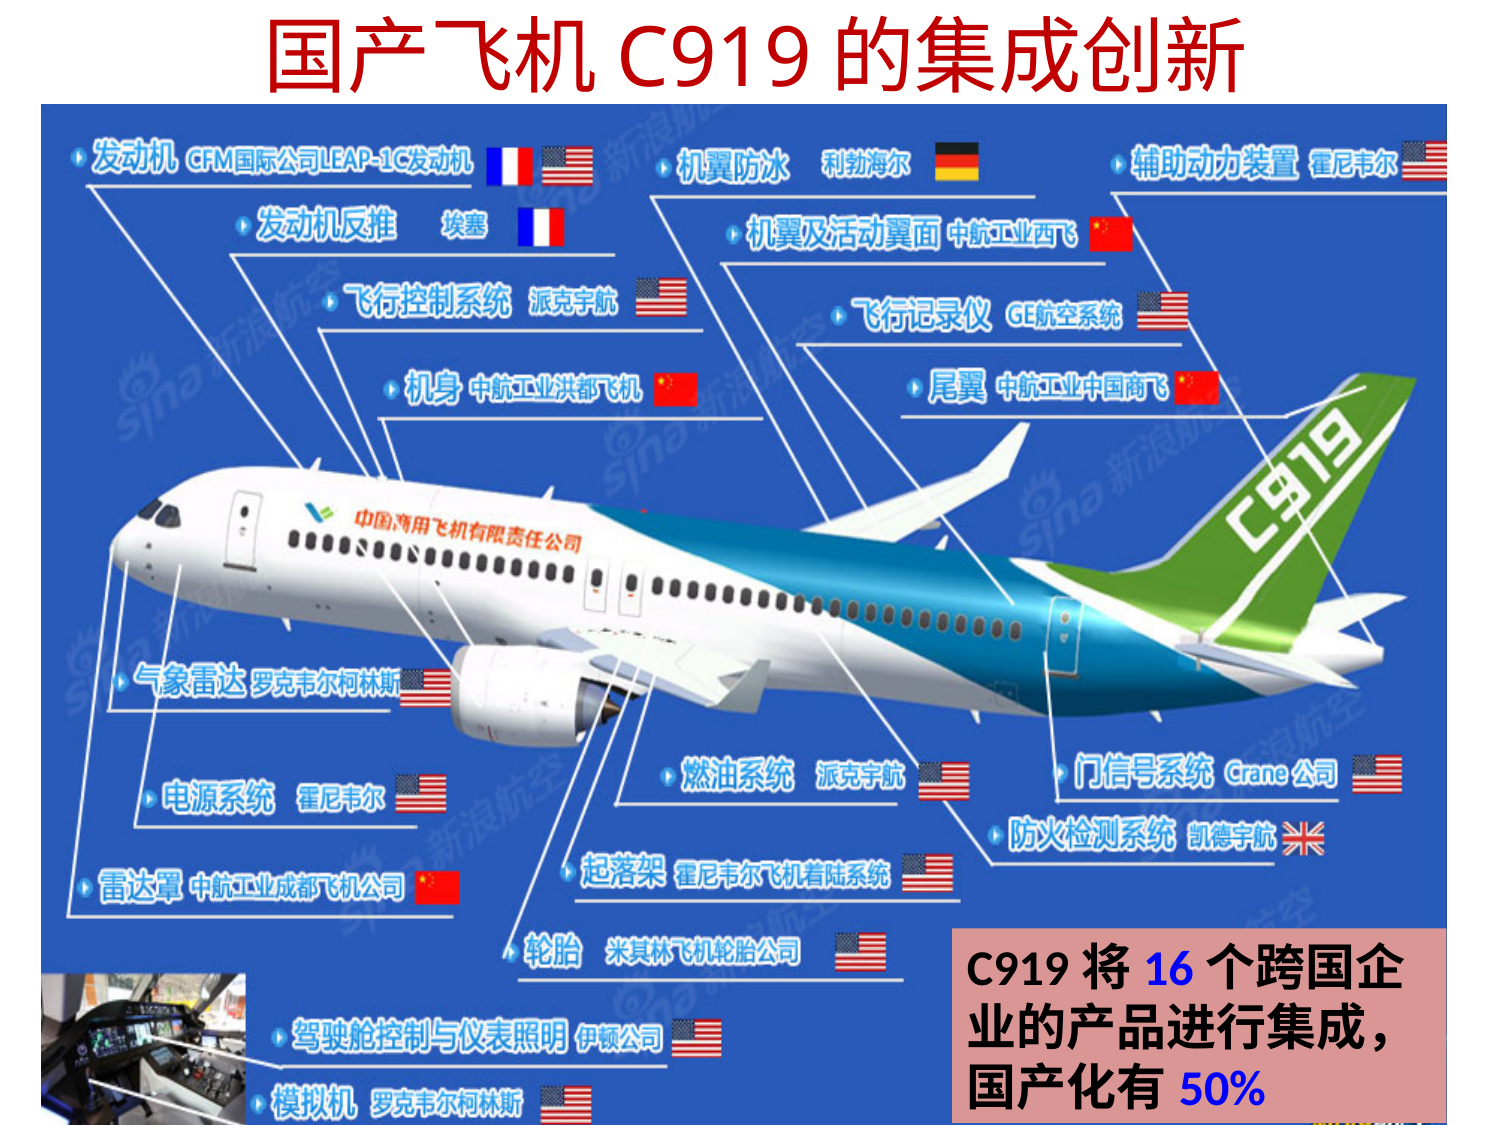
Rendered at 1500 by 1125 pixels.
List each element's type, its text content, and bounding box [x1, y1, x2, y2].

text_box 国产飞机C919的集成创新 [0, 0, 1500, 111]
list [41, 104, 1447, 1125]
